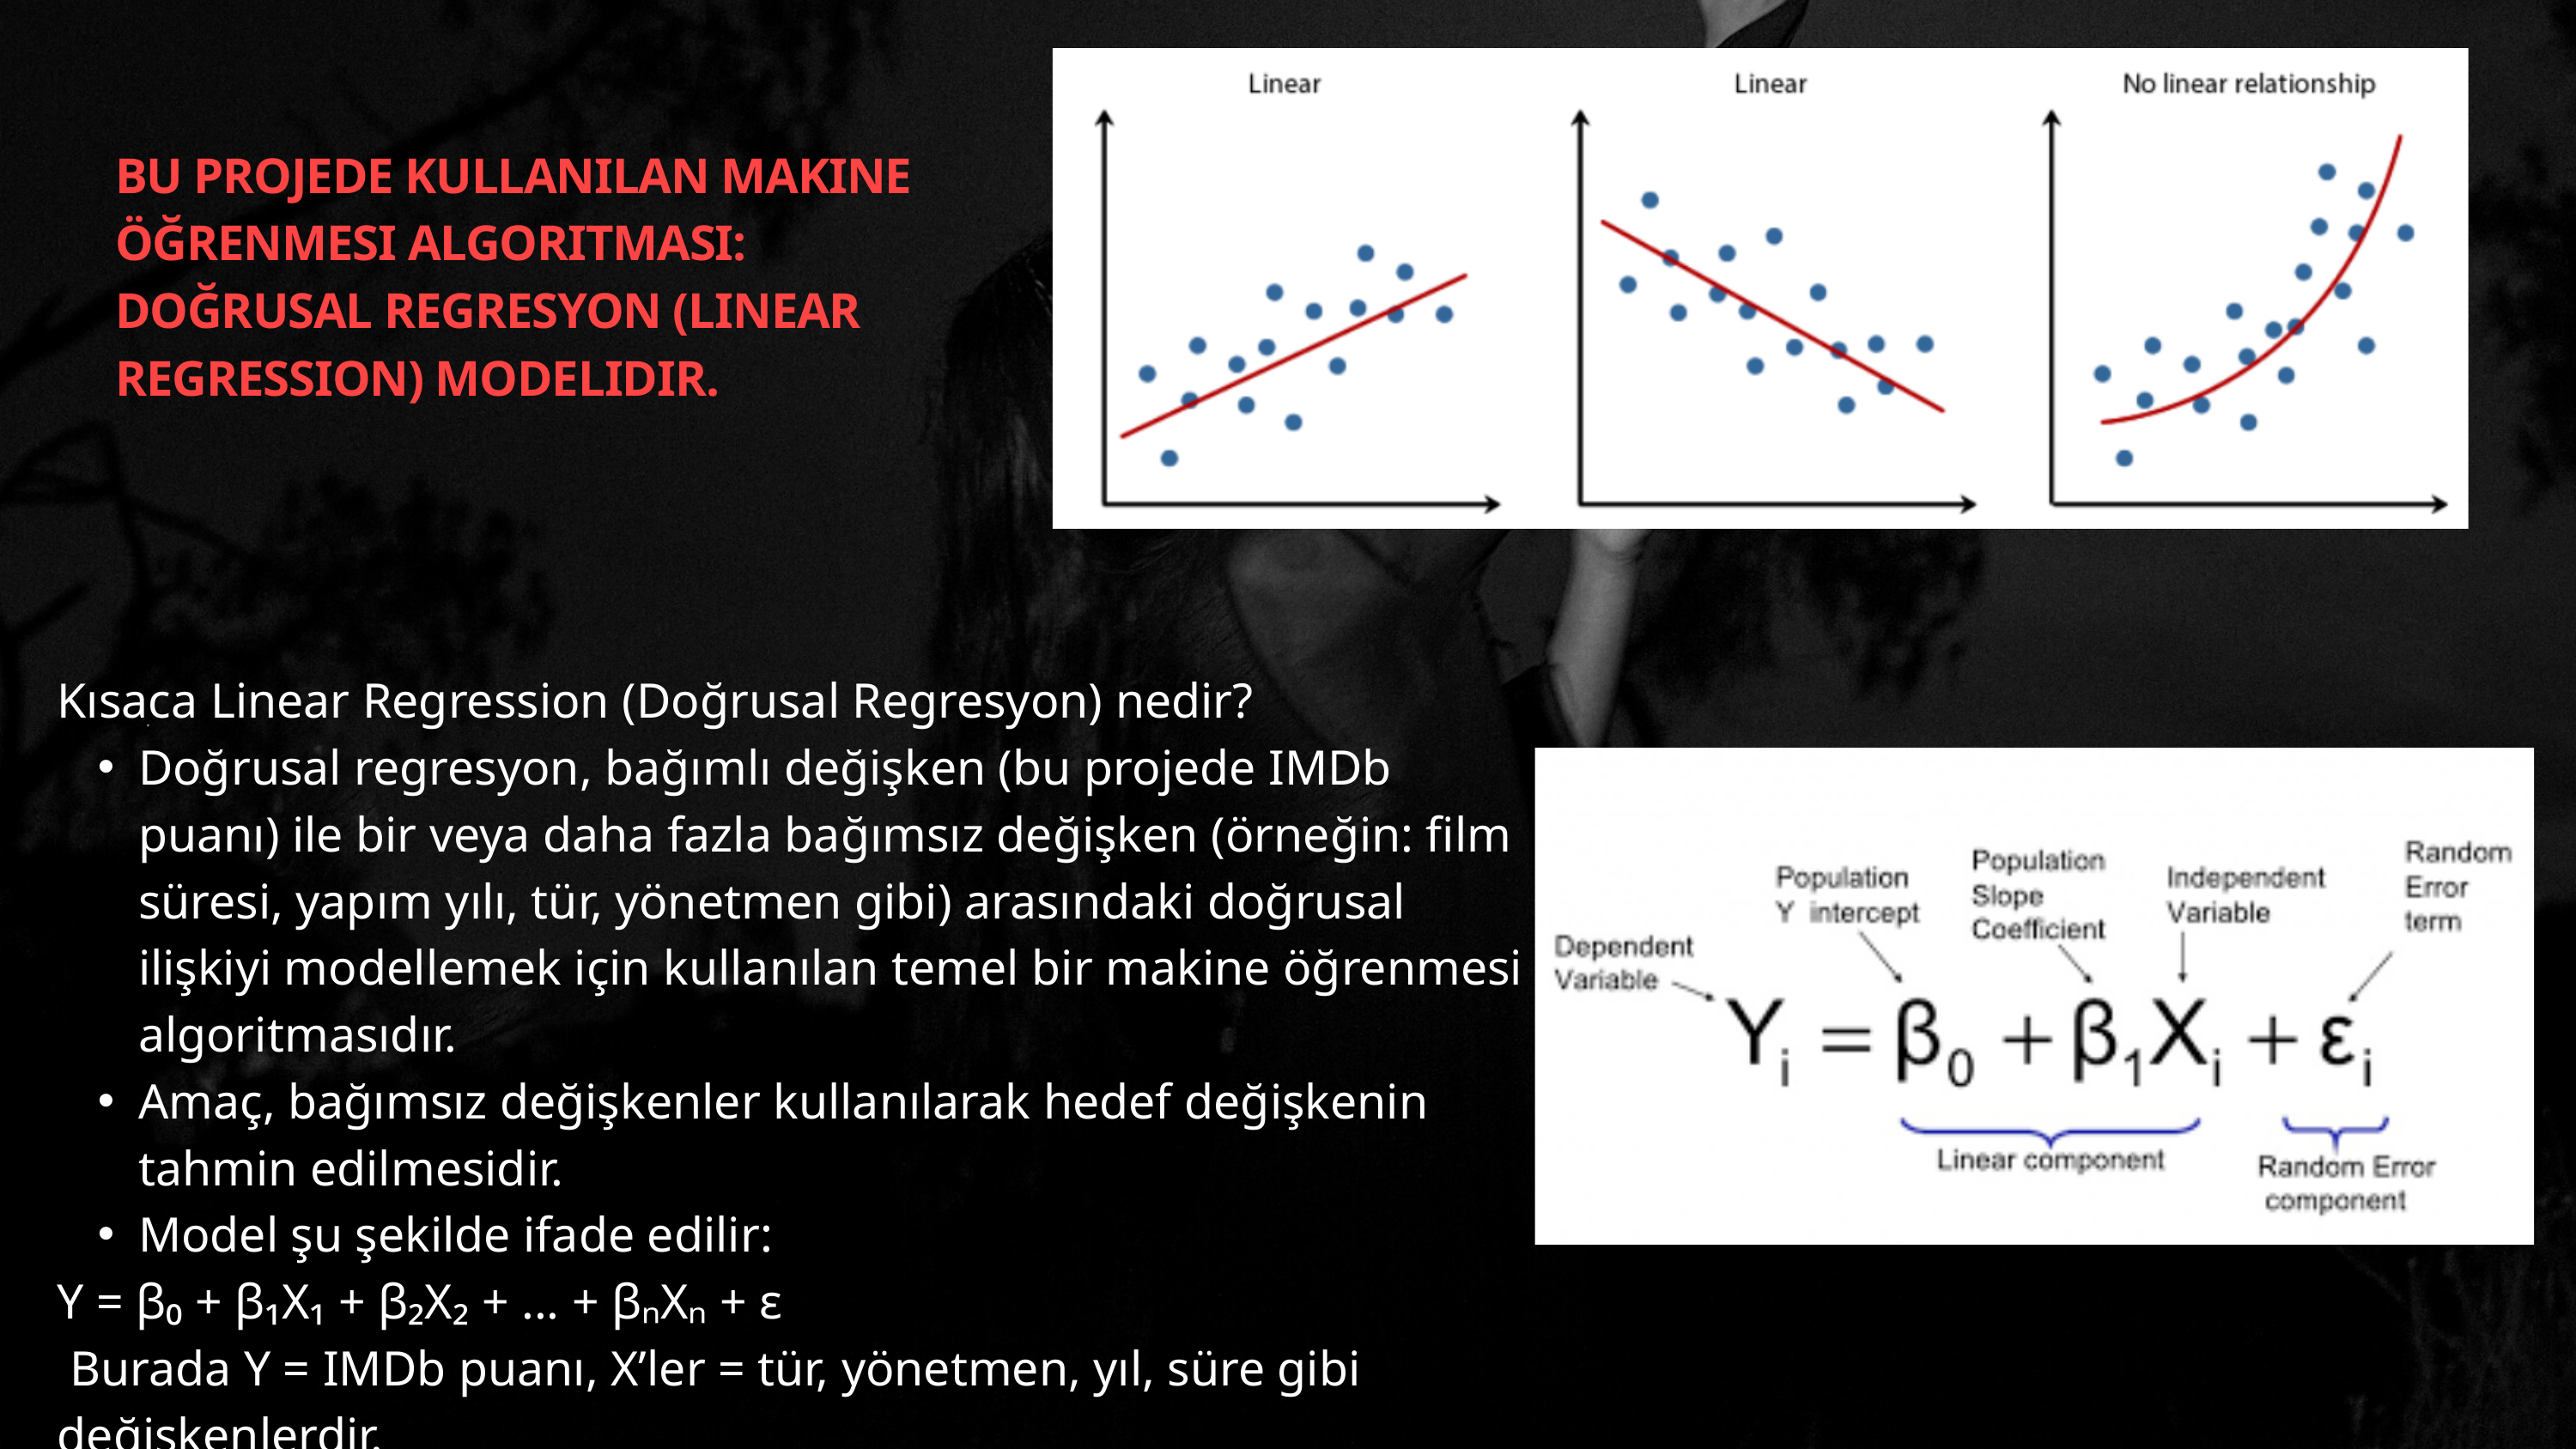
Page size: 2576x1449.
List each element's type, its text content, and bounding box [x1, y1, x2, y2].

text_box [1535, 748, 2535, 1245]
text_box [1052, 48, 2469, 529]
text_box BU PROJEDE KULLANILAN MAKINE ÖĞRENMESI ALGORITMASI: DOĞRUSAL REGRESYON (LINEAR REGRESSION) MODELIDIR. [115, 135, 923, 406]
text_box Kısaca Linear Regression (Doğrusal Regresyon) nedir? Doğrusal regresyon, bağımlı değişken (bu projede IMDb puanı) ile bir veya daha fazla bağımsız değişken (örneğin: film süresi, yapım yılı, tür, yönetmen gibi) arasındaki doğrusal ilişkiyi modellemek için kullanılan temel bir makine öğrenmesi algoritmasıdır. Amaç, bağımsız değişkenler kullanılarak hedef değişkenin tahmin edilmesidir. Model şu şekilde ifade edilir: Y = β₀ + β₁X₁ + β₂X₂ + ... + βₙXₙ + ε Burada Y = IMDb puanı, X’ler = tür, yönetmen, yıl, süre gibi değişkenlerdir. [57, 660, 1535, 1449]
text_box [0, 0, 2576, 1449]
